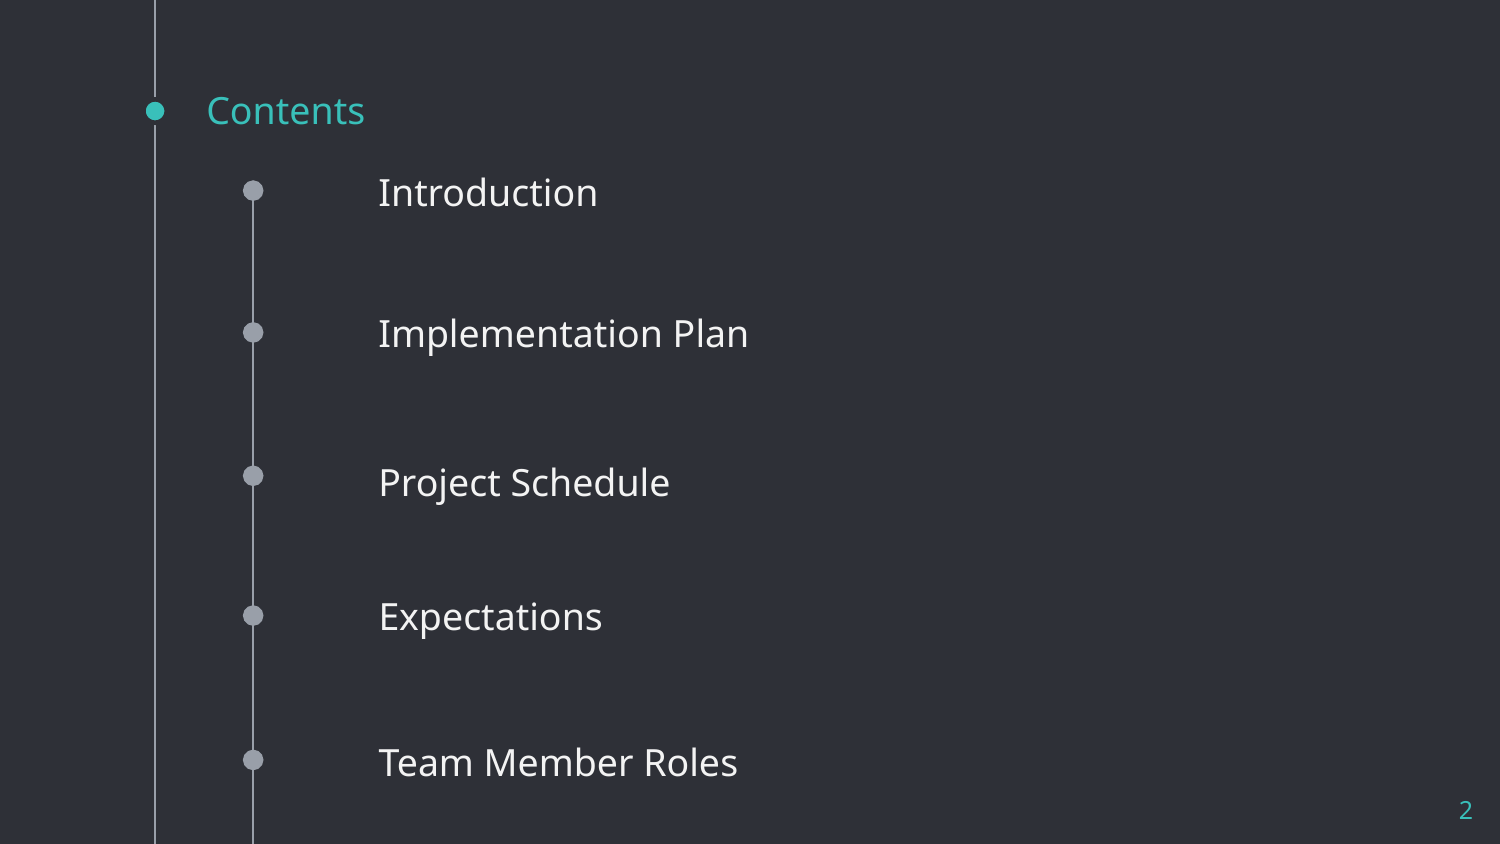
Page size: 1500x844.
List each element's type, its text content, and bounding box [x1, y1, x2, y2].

slide_number 2 [1398, 779, 1489, 832]
text_box Expectations [363, 578, 856, 654]
text_box Introduction [363, 154, 743, 202]
title Contents [191, 90, 1317, 147]
text_box Project Schedule [363, 444, 743, 492]
text_box Implementation Plan [363, 295, 829, 343]
text_box Team Member Roles [363, 723, 856, 799]
